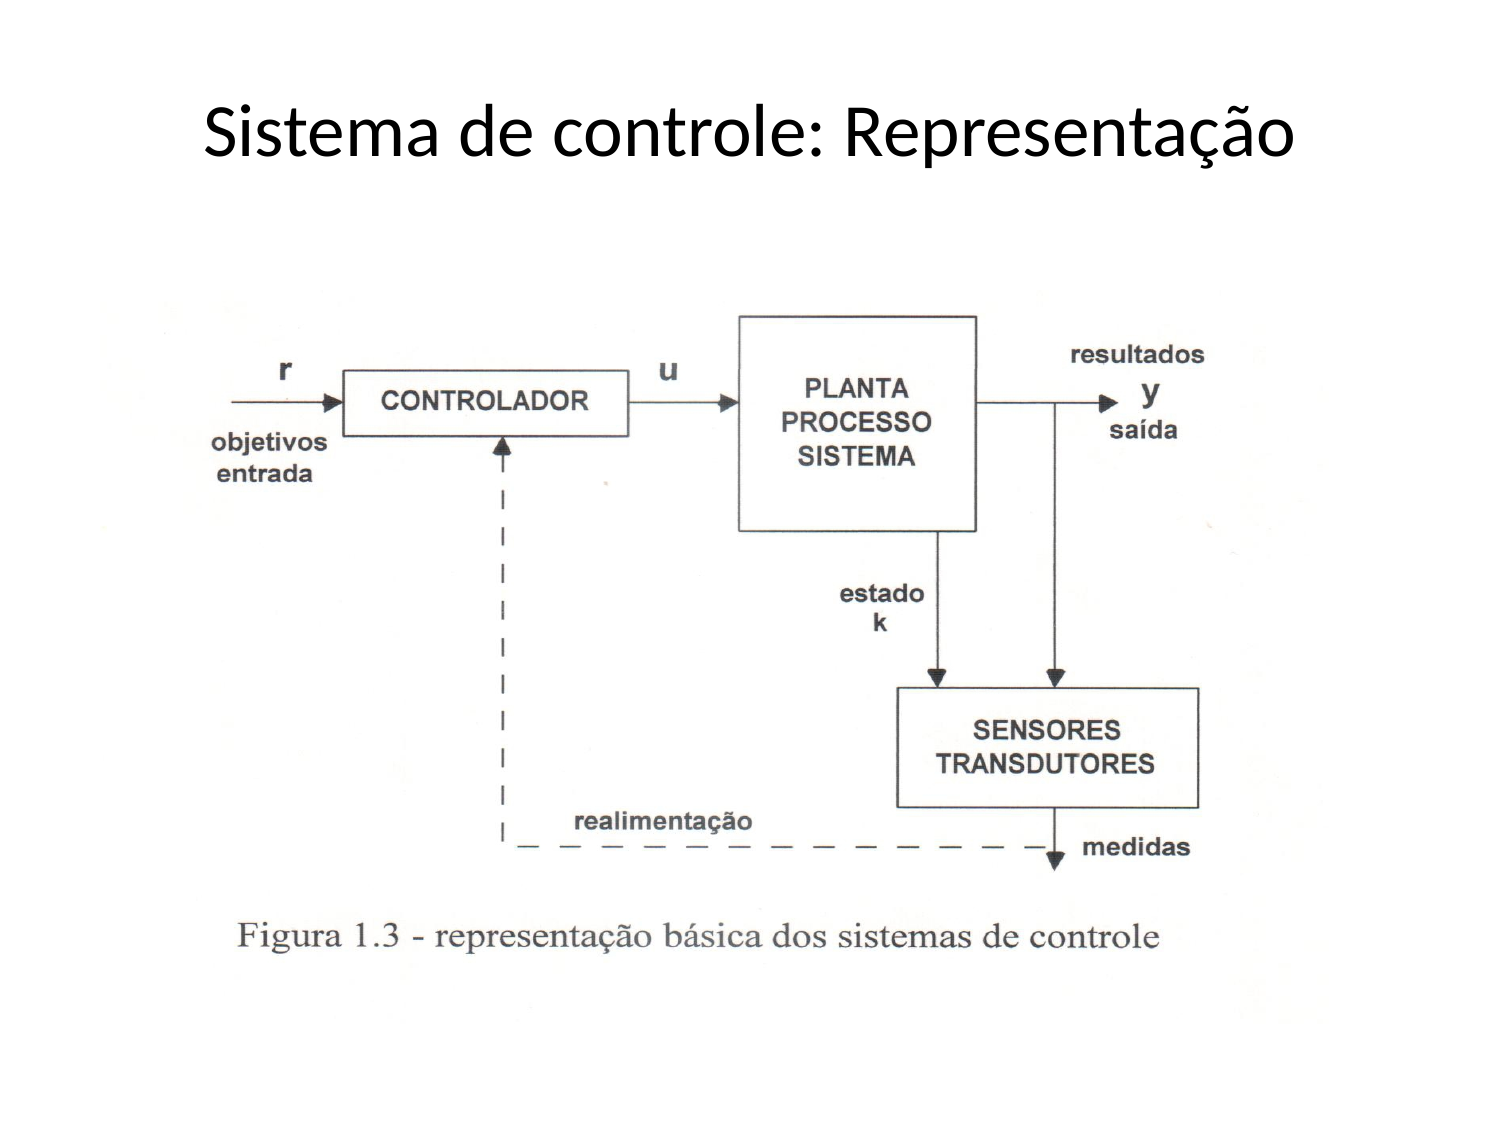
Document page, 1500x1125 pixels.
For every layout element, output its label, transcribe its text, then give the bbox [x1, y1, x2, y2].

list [100, 290, 1329, 1024]
title Sistema de controle: Representação [75, 45, 1425, 209]
